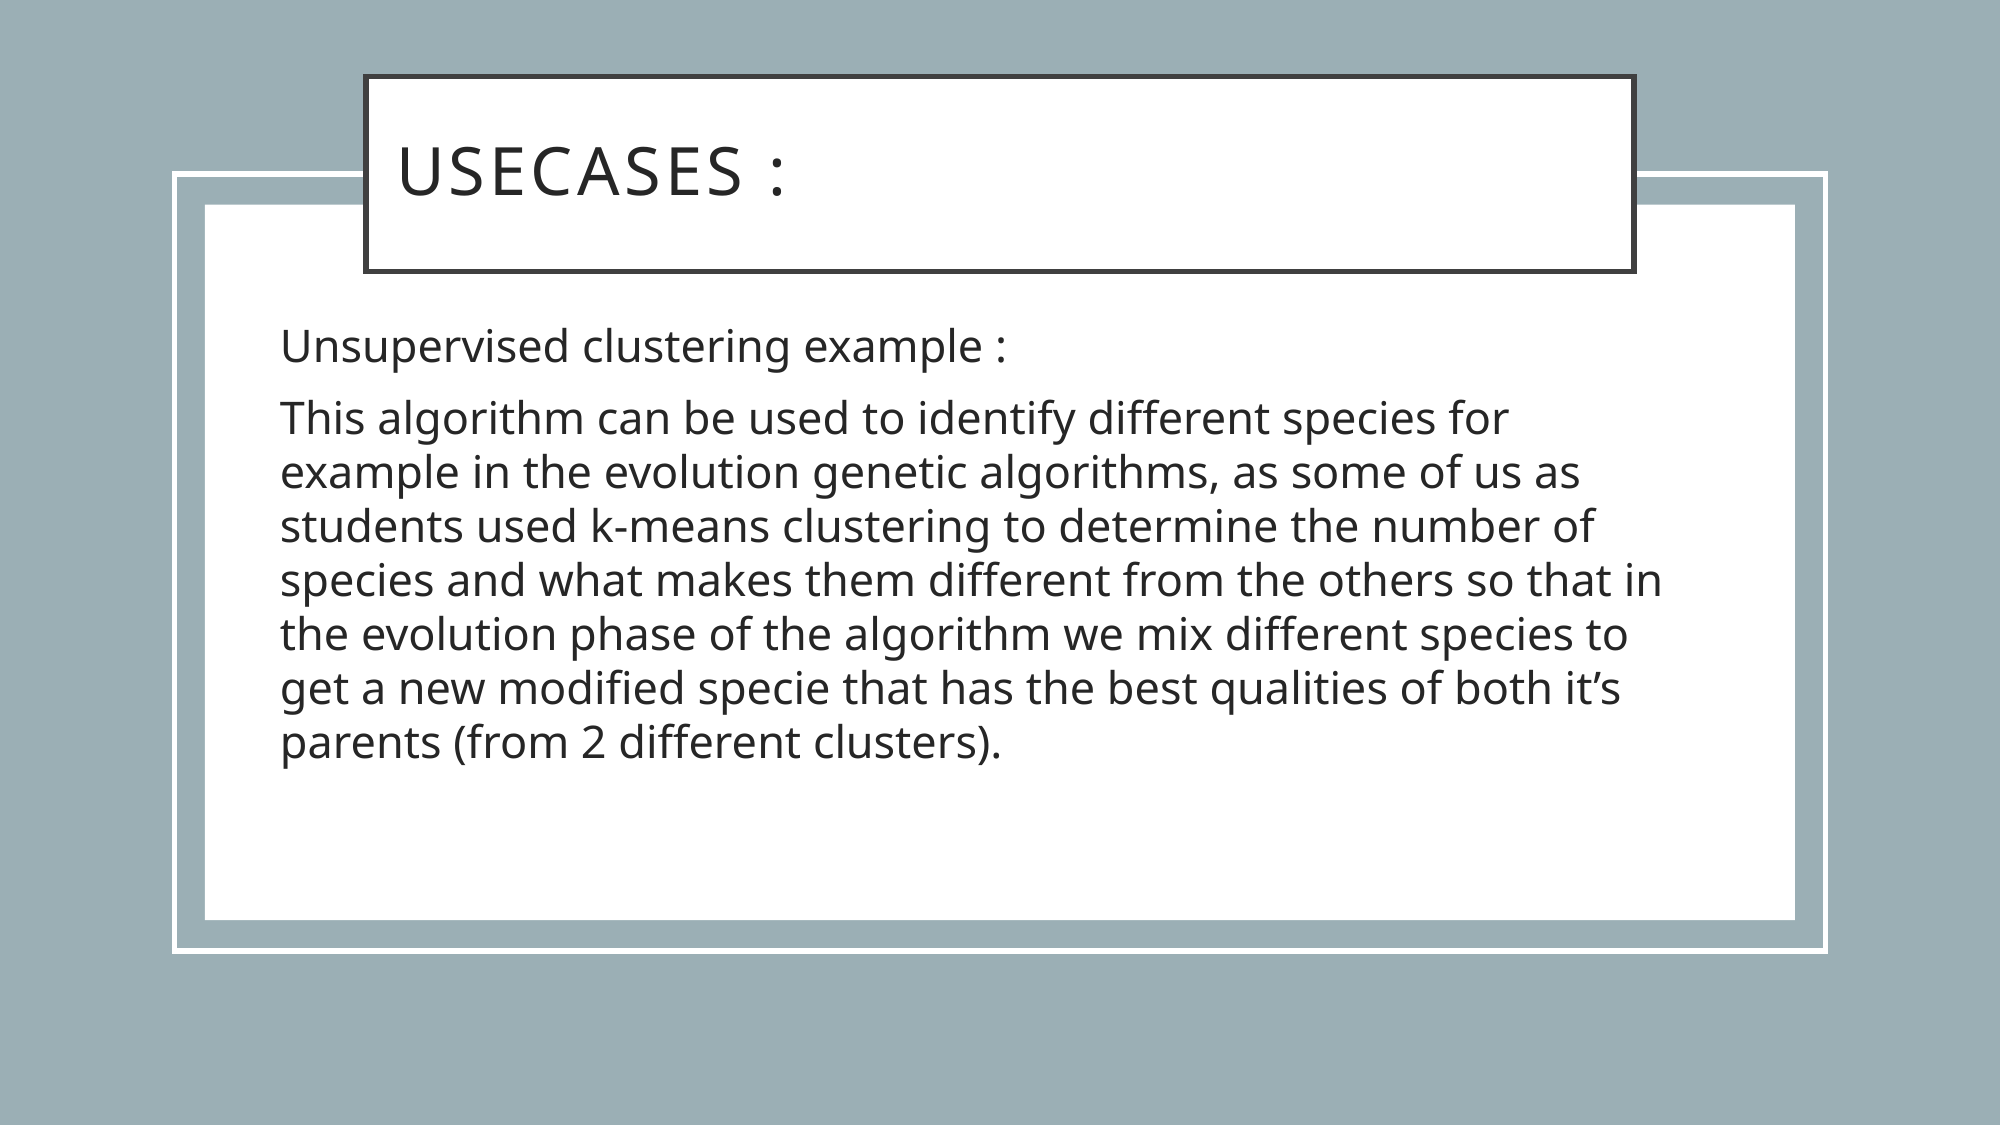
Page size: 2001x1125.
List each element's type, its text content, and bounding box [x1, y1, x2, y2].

list Unsupervised clustering example : This algorithm can be used to identify different species for example in the evolution genetic algorithms, as some of us as students used k-means clustering to determine the number of species and what makes them different from the others so that in the evolution phase of the algorithm we mix different species to get a new modified specie that has the best qualities of both it’s parents (from 2 different clusters). [265, 309, 1706, 782]
title USECASES : [363, 74, 1637, 274]
text_box [173, 173, 1827, 952]
text_box [0, 0, 2000, 1125]
